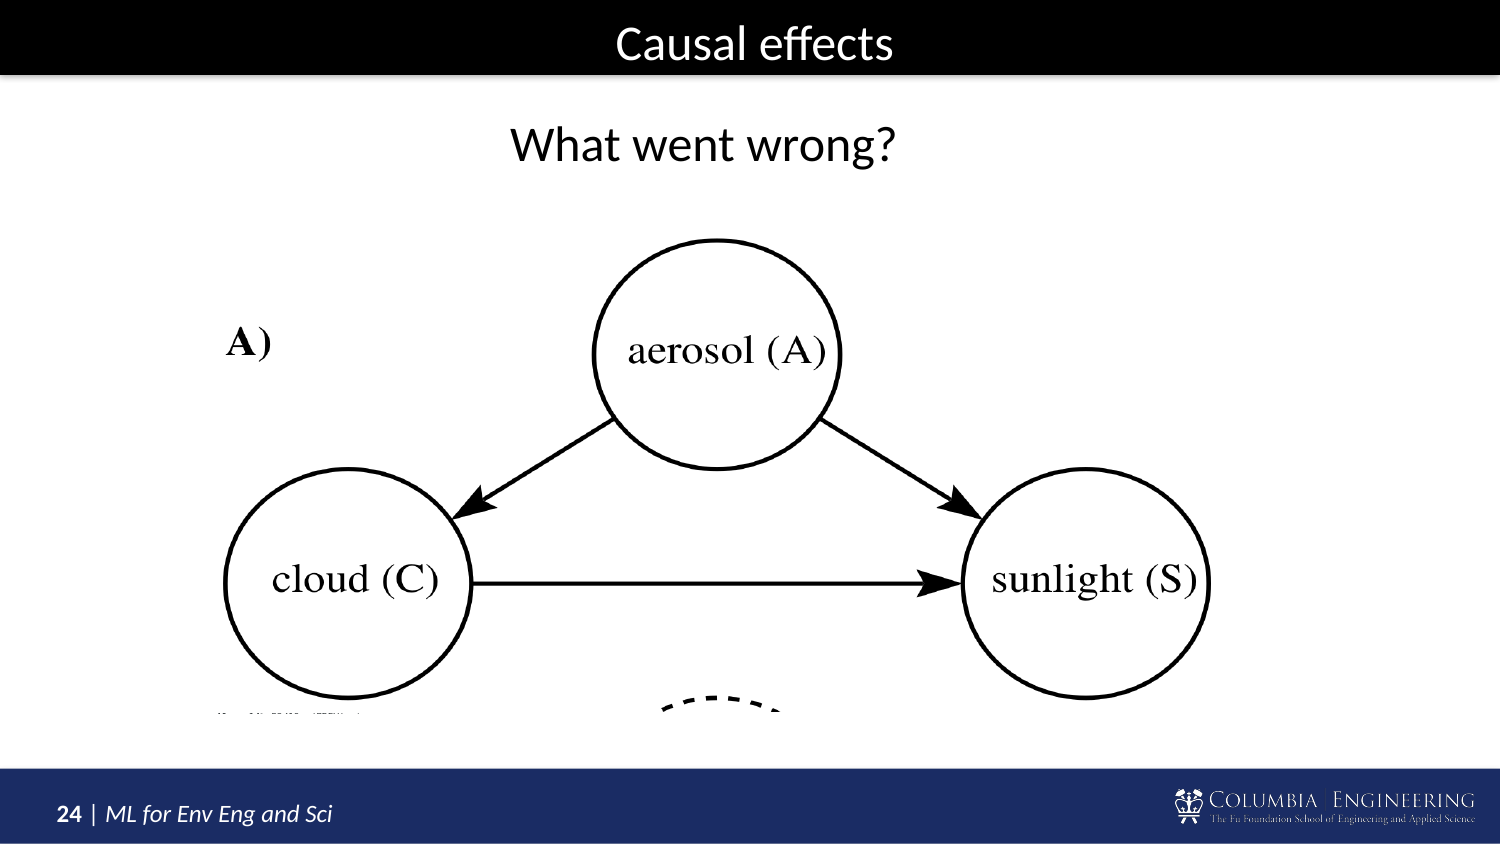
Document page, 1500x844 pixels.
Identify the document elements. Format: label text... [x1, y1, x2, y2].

text_box What went wrong? [5, 96, 1403, 191]
picture [212, 234, 1227, 714]
title Causal effects [4, 2, 1500, 78]
